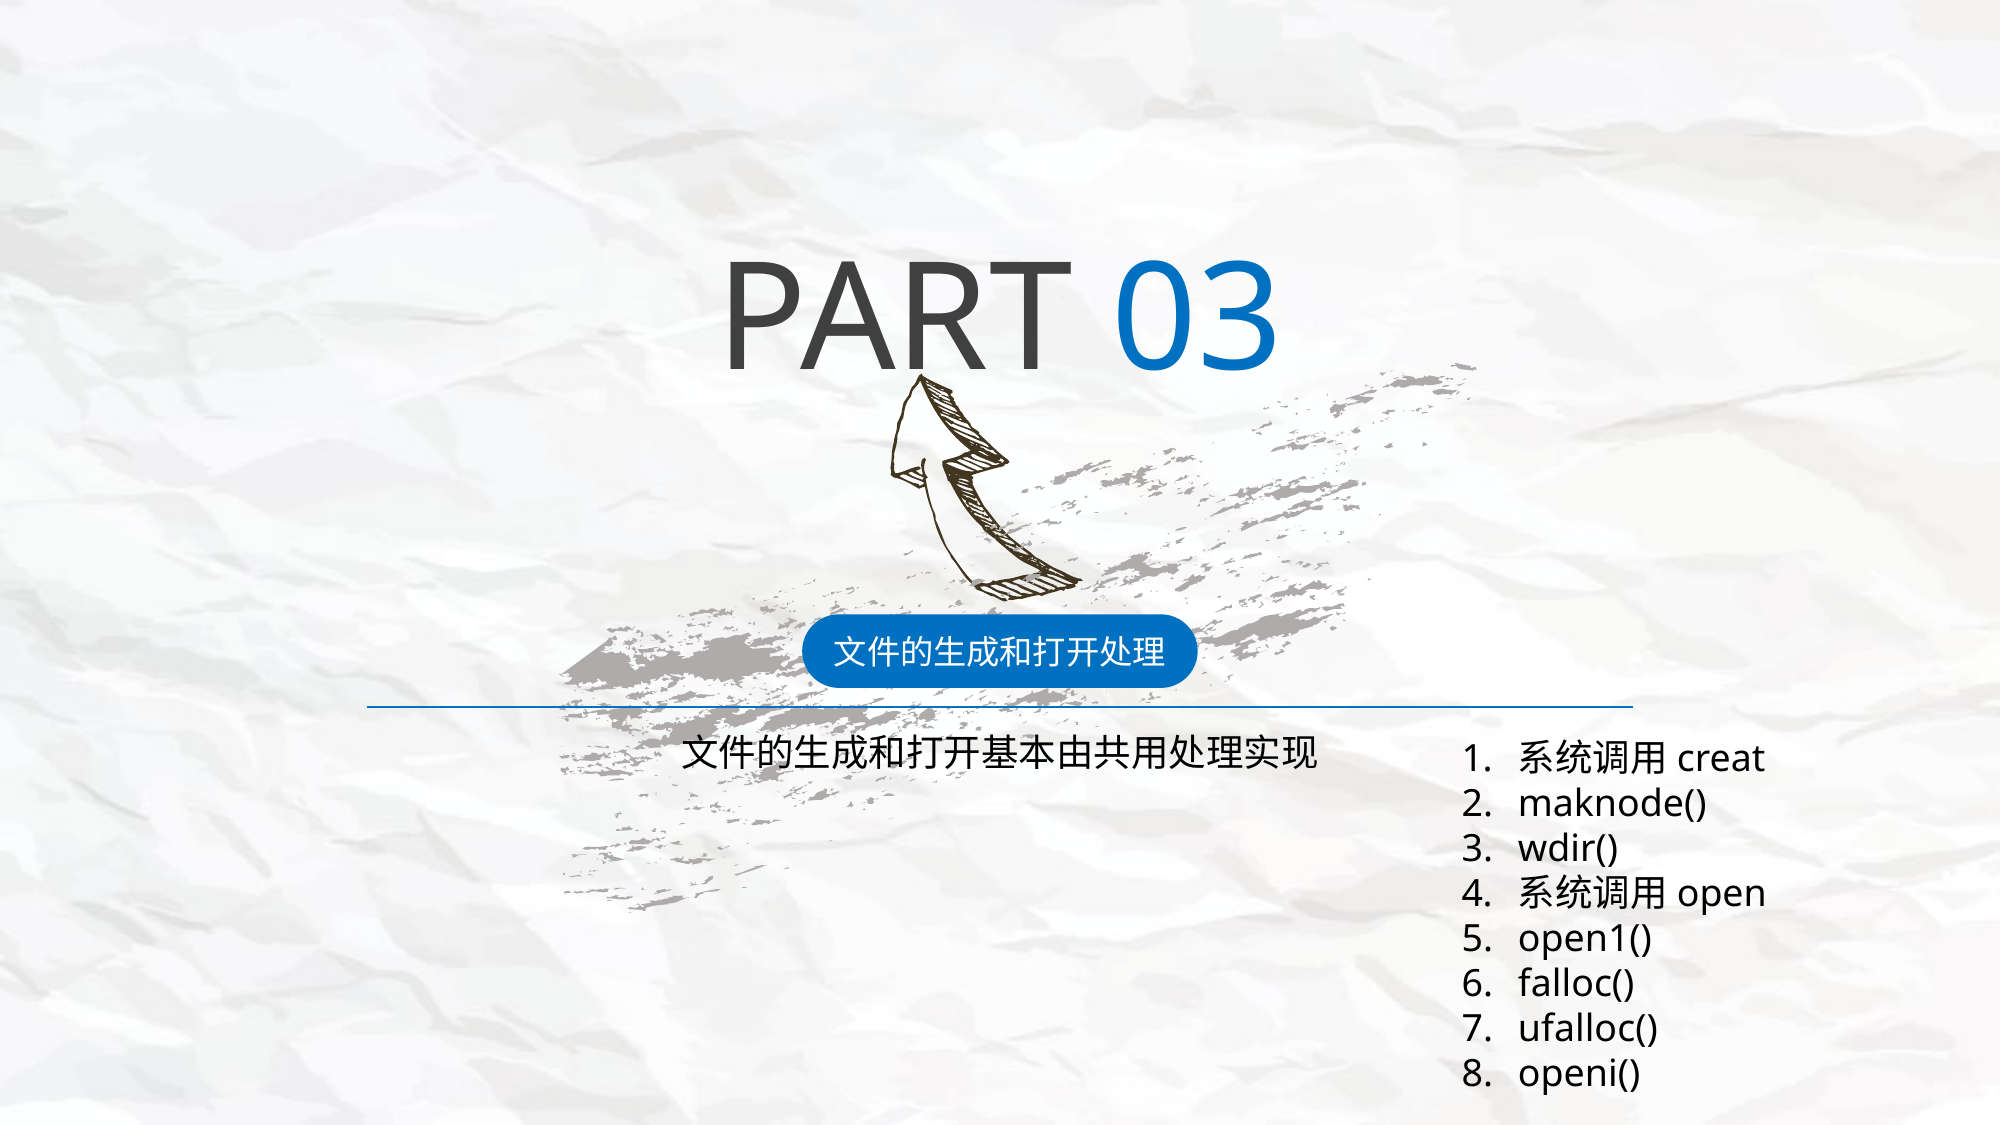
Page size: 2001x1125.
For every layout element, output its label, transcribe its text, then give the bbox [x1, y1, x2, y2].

text_box [1050, 459, 1112, 485]
text_box [1003, 689, 1088, 706]
text_box [1281, 559, 1292, 564]
text_box [606, 626, 637, 634]
text_box [1133, 592, 1143, 599]
text_box [638, 793, 649, 798]
text_box [987, 606, 997, 613]
text_box [1067, 556, 1079, 562]
picture [0, 0, 2000, 1125]
text_box [561, 698, 583, 706]
text_box [1337, 530, 1345, 535]
text_box [1238, 593, 1262, 608]
text_box [1098, 464, 1168, 498]
text_box [976, 535, 996, 544]
text_box [689, 608, 736, 618]
text_box [1020, 488, 1030, 494]
text_box [1060, 499, 1077, 512]
text_box [700, 852, 708, 857]
text_box [625, 686, 658, 701]
text_box [1241, 551, 1263, 560]
text_box [794, 687, 829, 702]
text_box [606, 895, 634, 900]
text_box [627, 895, 691, 911]
text_box [1350, 426, 1361, 434]
text_box [700, 875, 714, 886]
text_box [1080, 576, 1120, 593]
text_box [654, 844, 668, 849]
text_box [782, 782, 813, 799]
text_box [1265, 580, 1333, 604]
text_box [734, 865, 768, 876]
text_box [1451, 363, 1477, 371]
text_box [807, 788, 840, 801]
text_box [635, 629, 644, 638]
text_box [726, 818, 743, 824]
text_box [1289, 429, 1299, 435]
text_box [1037, 518, 1062, 527]
text_box [1199, 493, 1216, 503]
text_box [715, 845, 731, 851]
text_box [656, 690, 721, 706]
text_box [1382, 372, 1454, 388]
text_box [1221, 558, 1236, 566]
text_box [932, 689, 947, 697]
text_box [641, 700, 652, 706]
text_box [596, 702, 612, 706]
text_box [1295, 560, 1312, 568]
text_box [890, 408, 972, 583]
text_box [743, 782, 762, 786]
text_box [982, 700, 998, 706]
text_box [1174, 527, 1187, 531]
text_box [1352, 445, 1360, 451]
text_box [683, 708, 787, 721]
text_box [765, 692, 796, 706]
text_box 系统调用creat maknode() wdir() 系统调用open open1() falloc() ufalloc() openi() [1446, 726, 1820, 1102]
text_box [786, 630, 793, 637]
text_box [1209, 475, 1360, 532]
text_box [1174, 573, 1206, 592]
text_box [1163, 454, 1197, 466]
text_box [722, 808, 732, 812]
text_box [1021, 571, 1042, 583]
text_box [962, 710, 979, 715]
text_box [683, 805, 706, 811]
text_box [1326, 439, 1343, 445]
text_box [750, 819, 782, 826]
text_box [686, 623, 710, 629]
text_box [765, 684, 789, 696]
text_box [1383, 442, 1394, 449]
text_box [614, 811, 622, 819]
text_box [1432, 388, 1460, 396]
text_box [765, 708, 941, 721]
text_box [581, 843, 622, 851]
text_box [557, 708, 666, 721]
text_box [1139, 692, 1162, 704]
text_box [968, 578, 988, 590]
text_box [793, 622, 806, 629]
text_box [831, 590, 844, 595]
text_box [689, 792, 699, 797]
text_box [958, 578, 967, 585]
text_box [725, 694, 751, 706]
text_box [798, 799, 806, 805]
text_box [977, 695, 988, 702]
text_box [1378, 372, 1387, 377]
text_box [670, 840, 683, 846]
text_box [1175, 536, 1186, 545]
text_box [625, 836, 667, 852]
text_box [694, 889, 721, 899]
text_box [777, 617, 798, 630]
text_box [867, 600, 879, 606]
text_box [1226, 568, 1241, 577]
text_box [857, 697, 885, 706]
text_box [844, 801, 854, 808]
text_box [759, 702, 776, 706]
text_box [948, 599, 964, 609]
text_box [933, 408, 1083, 602]
text_box [558, 632, 808, 693]
text_box [1175, 486, 1196, 495]
text_box [1174, 474, 1189, 484]
text_box 文件的生成和打开处理 [801, 613, 1199, 689]
text_box [1207, 541, 1227, 552]
text_box [906, 573, 916, 580]
text_box [1381, 409, 1396, 415]
text_box [1270, 432, 1327, 453]
text_box [1328, 384, 1378, 418]
text_box [903, 549, 914, 556]
text_box [997, 708, 1014, 714]
text_box [759, 605, 776, 614]
text_box [907, 700, 923, 706]
text_box [653, 888, 673, 895]
text_box [1013, 540, 1033, 552]
text_box [710, 801, 726, 812]
text_box [1251, 419, 1273, 436]
text_box [978, 689, 988, 694]
text_box [1313, 561, 1330, 571]
text_box [689, 881, 699, 887]
text_box [1261, 575, 1280, 582]
text_box [571, 853, 587, 858]
text_box [829, 600, 849, 614]
text_box [846, 586, 860, 595]
text_box [861, 797, 879, 804]
text_box [573, 888, 611, 894]
text_box [1000, 522, 1033, 536]
text_box [1410, 407, 1422, 412]
text_box [1159, 541, 1170, 550]
text_box [615, 825, 634, 832]
text_box [1101, 551, 1198, 587]
text_box [1276, 534, 1288, 540]
text_box [901, 609, 912, 613]
text_box PART 03 [701, 212, 1298, 408]
text_box [670, 855, 716, 866]
text_box [882, 793, 896, 797]
text_box [1200, 561, 1215, 573]
text_box [723, 625, 734, 631]
text_box [1033, 708, 1041, 714]
text_box [1163, 447, 1177, 455]
text_box 文件的生成和打开基本由共用处理实现 [331, 721, 1669, 782]
text_box [666, 630, 673, 637]
text_box [964, 694, 974, 701]
text_box [596, 851, 626, 865]
text_box [1331, 586, 1347, 596]
text_box [990, 521, 1015, 532]
text_box [1034, 485, 1046, 491]
text_box [1192, 603, 1346, 662]
